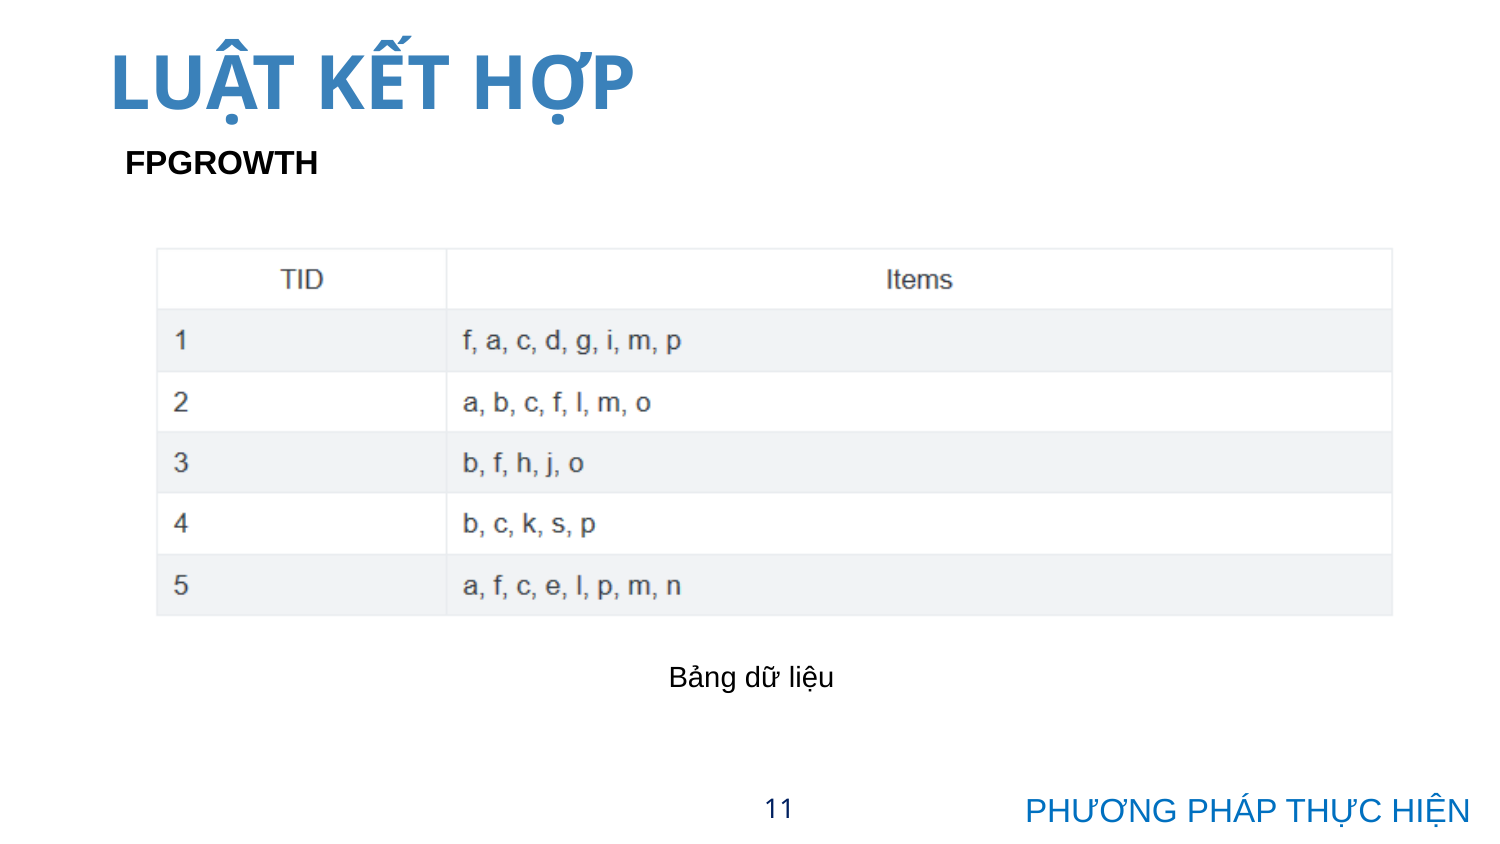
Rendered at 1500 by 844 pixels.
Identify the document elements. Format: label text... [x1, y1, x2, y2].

text_box Bảng dữ liệu [653, 650, 937, 701]
text_box FPGROWTH [110, 134, 334, 189]
title LUẬT KẾT HỢP [108, 34, 709, 98]
text_box PHƯƠNG PHÁP THỰC HIỆN [1024, 771, 1488, 829]
slide_number 11 [705, 778, 795, 843]
picture [149, 226, 1408, 632]
